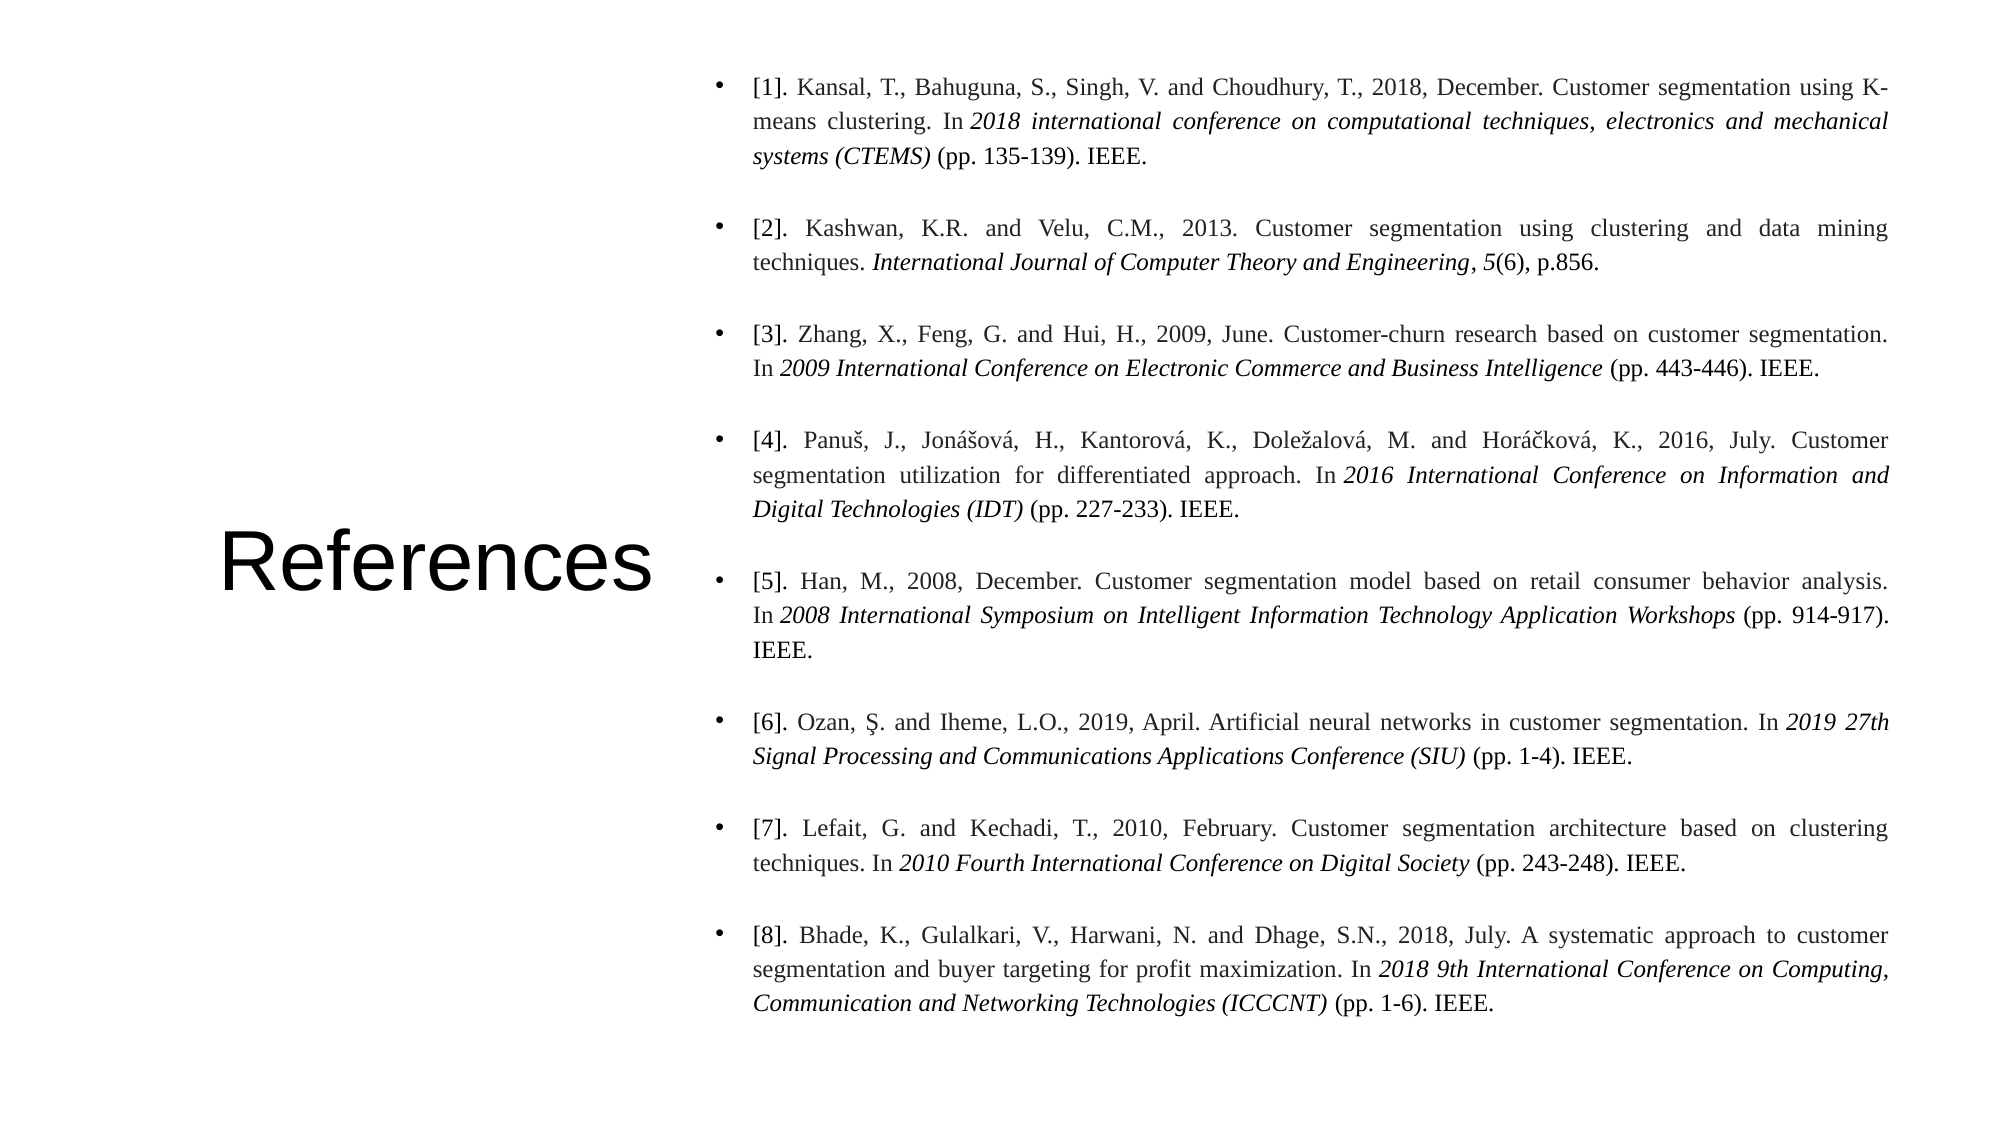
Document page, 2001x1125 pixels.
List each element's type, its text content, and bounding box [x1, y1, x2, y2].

title References [203, 468, 700, 657]
list [1]. Kansal, T., Bahuguna, S., Singh, V. and Choudhury, T., 2018, December. Customer segmentation using K-means clustering. In 2018 international conference on computational techniques, electronics and mechanical systems (CTEMS) (pp. 135-139). IEEE. [2]. Kashwan, K.R. and Velu, C.M., 2013. Customer segmentation using clustering and data mining techniques. International Journal of Computer Theory and Engineering, 5(6), p.856. [3]. Zhang, X., Feng, G. and Hui, H., 2009, June. Customer-churn research based on customer segmentation. In 2009 International Conference on Electronic Commerce and Business Intelligence (pp. 443-446). IEEE. [4]. Panuš, J., Jonášová, H., Kantorová, K., Doležalová, M. and Horáčková, K., 2016, July. Customer segmentation utilization for differentiated approach. In 2016 International Conference on Information and Digital Technologies (IDT) (pp. 227-233). IEEE. [5]. Han, M., 2008, December. Customer segmentation model based on retail consumer behavior analysis. In 2008 International Symposium on Intelligent Information Technology Application Workshops (pp. 914-917). IEEE. [6]. Ozan, Ş. and Iheme, L.O., 2019, April. Artificial neural networks in customer segmentation. In 2019 27th Signal Processing and Communications Applications Conference (SIU) (pp. 1-4). IEEE. [7]. Lefait, G. and Kechadi, T., 2010, February. Customer segmentation architecture based on clustering techniques. In 2010 Fourth International Conference on Digital Society (pp. 243-248). IEEE. [8]. Bhade, K., Gulalkari, V., Harwani, N. and Dhage, S.N., 2018, July. A systematic approach to customer segmentation and buyer targeting for profit maximization. In 2018 9th International Conference on Computing, Communication and Networking Technologies (ICCCNT) (pp. 1-6). IEEE. [700, 58, 1905, 1067]
